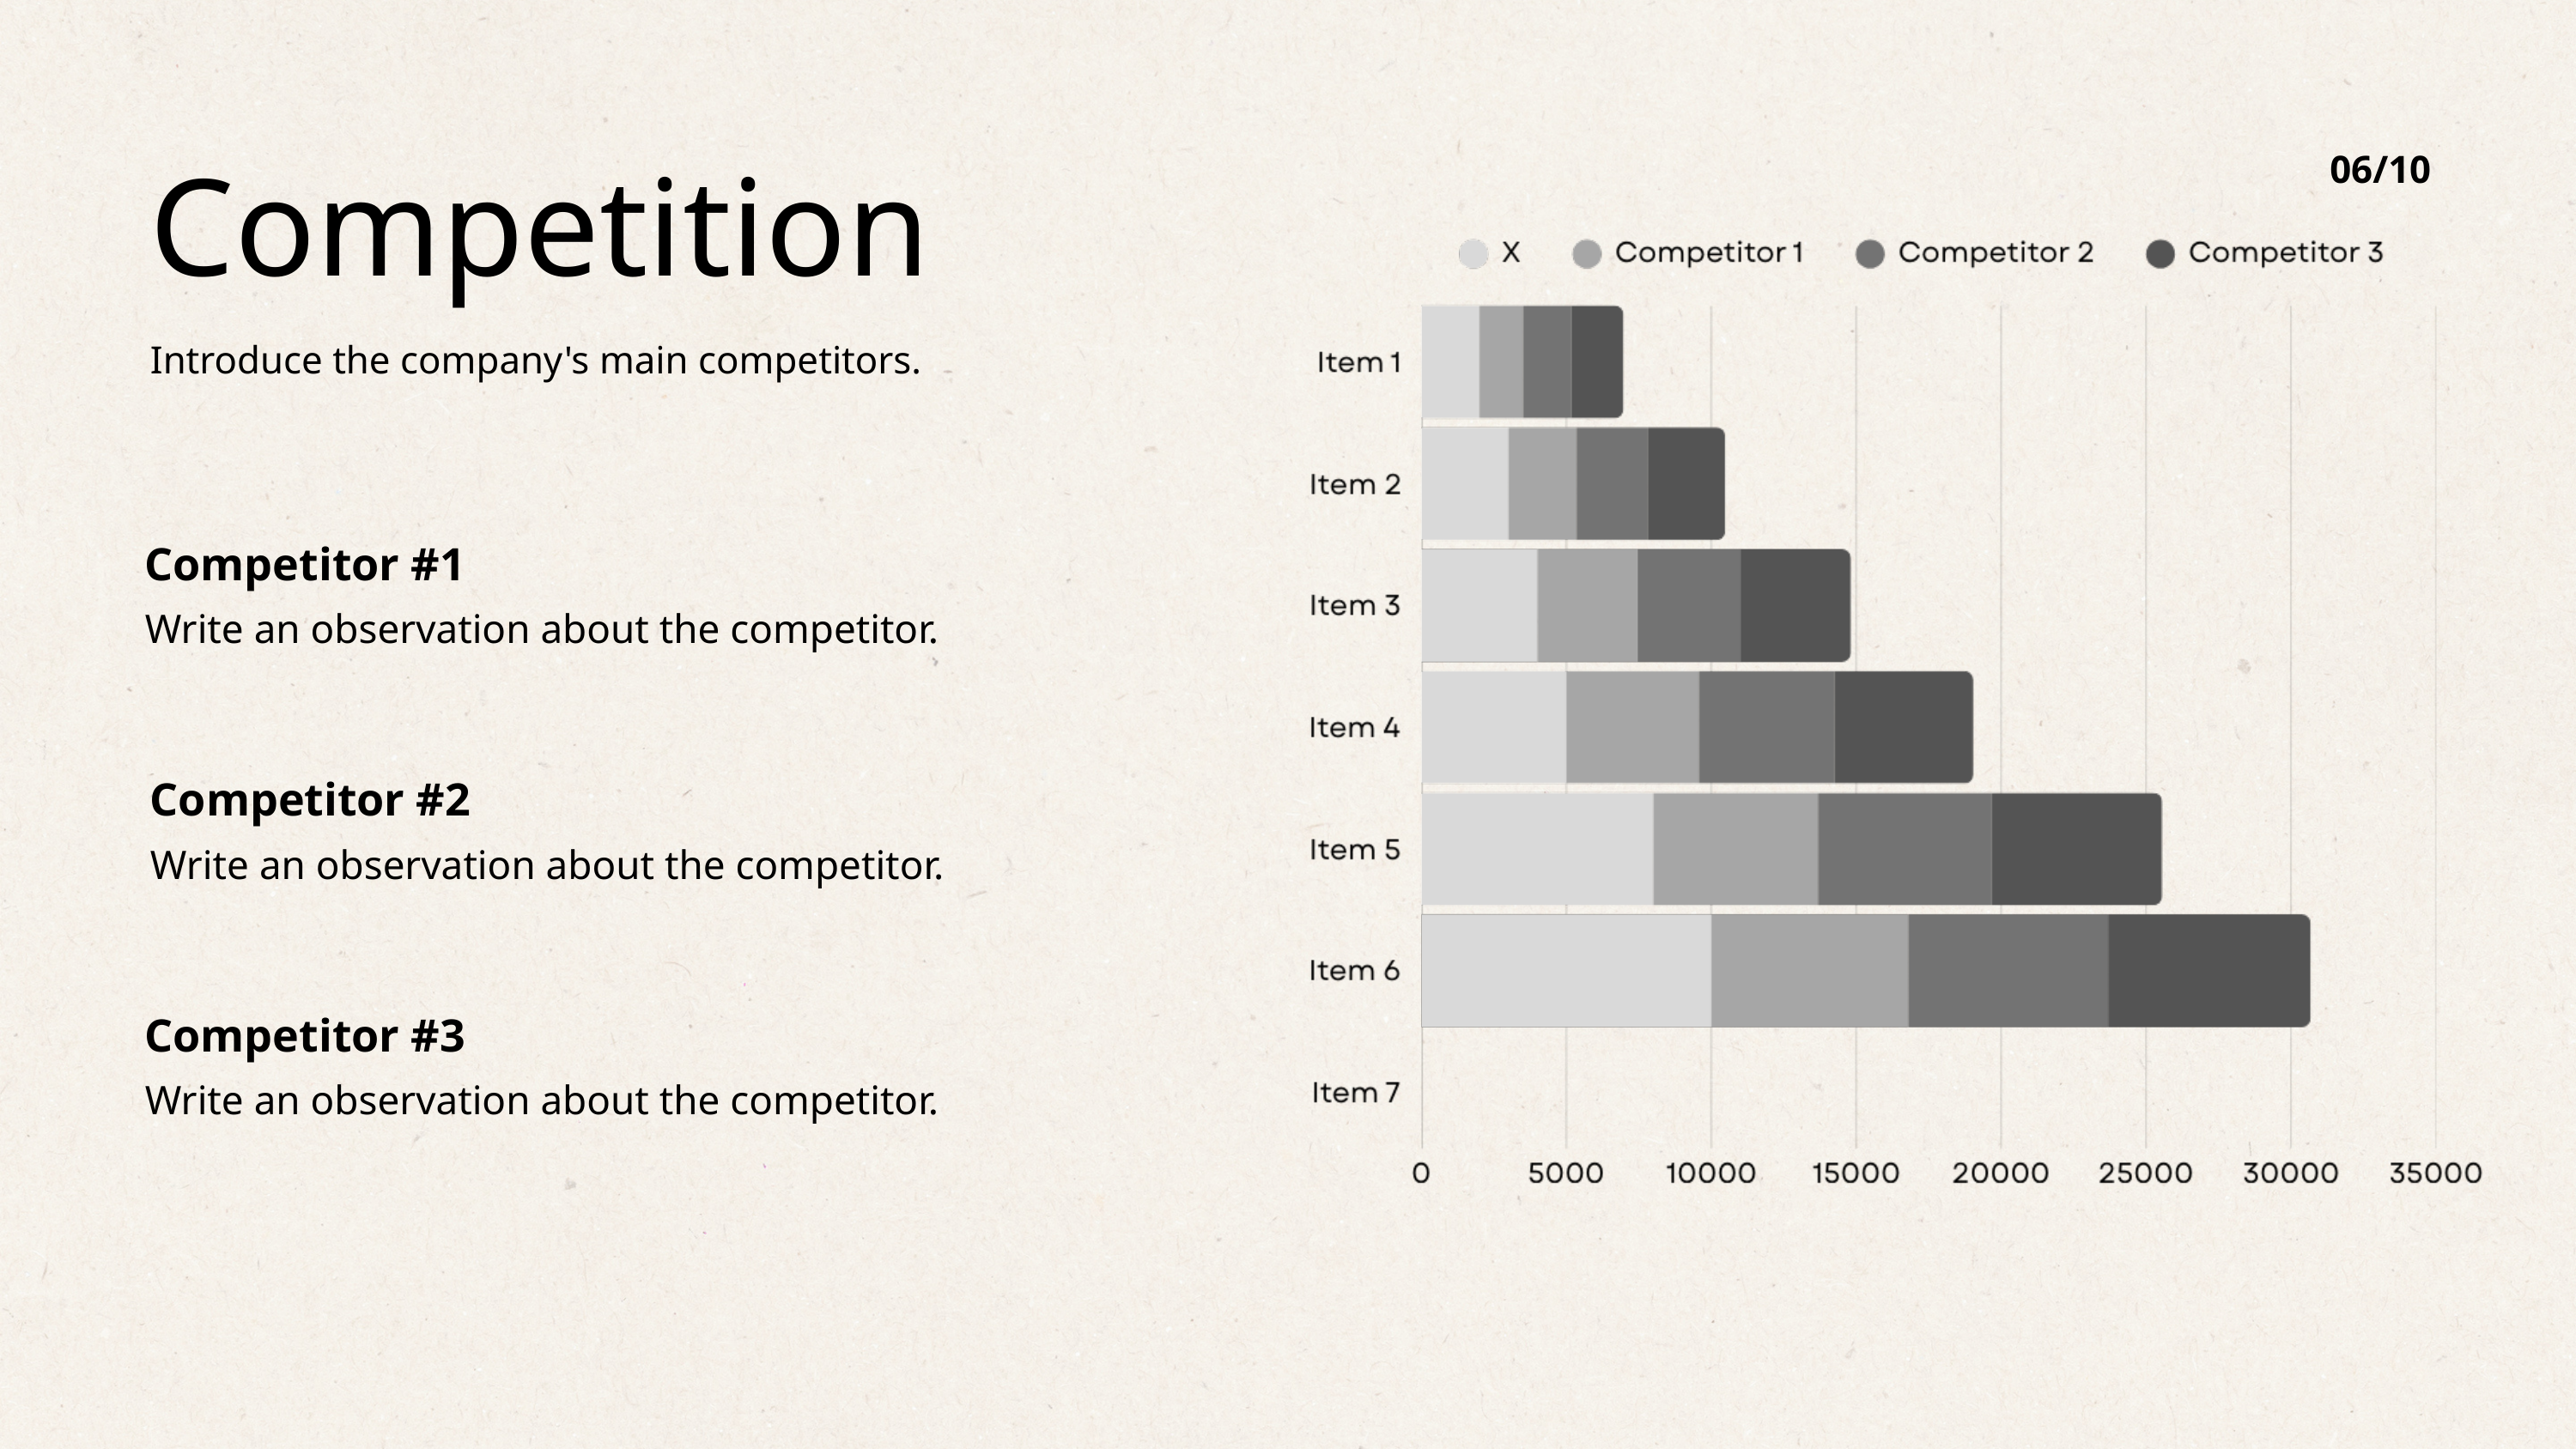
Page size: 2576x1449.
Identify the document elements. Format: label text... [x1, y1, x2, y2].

text_box [0, 0, 2576, 1449]
text_box Introduce the company's main competitors. [149, 332, 1188, 381]
picture [1194, 118, 2576, 1305]
text_box Competition [150, 142, 1188, 304]
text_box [149, 769, 1230, 886]
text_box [144, 534, 1225, 650]
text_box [144, 1005, 1225, 1121]
